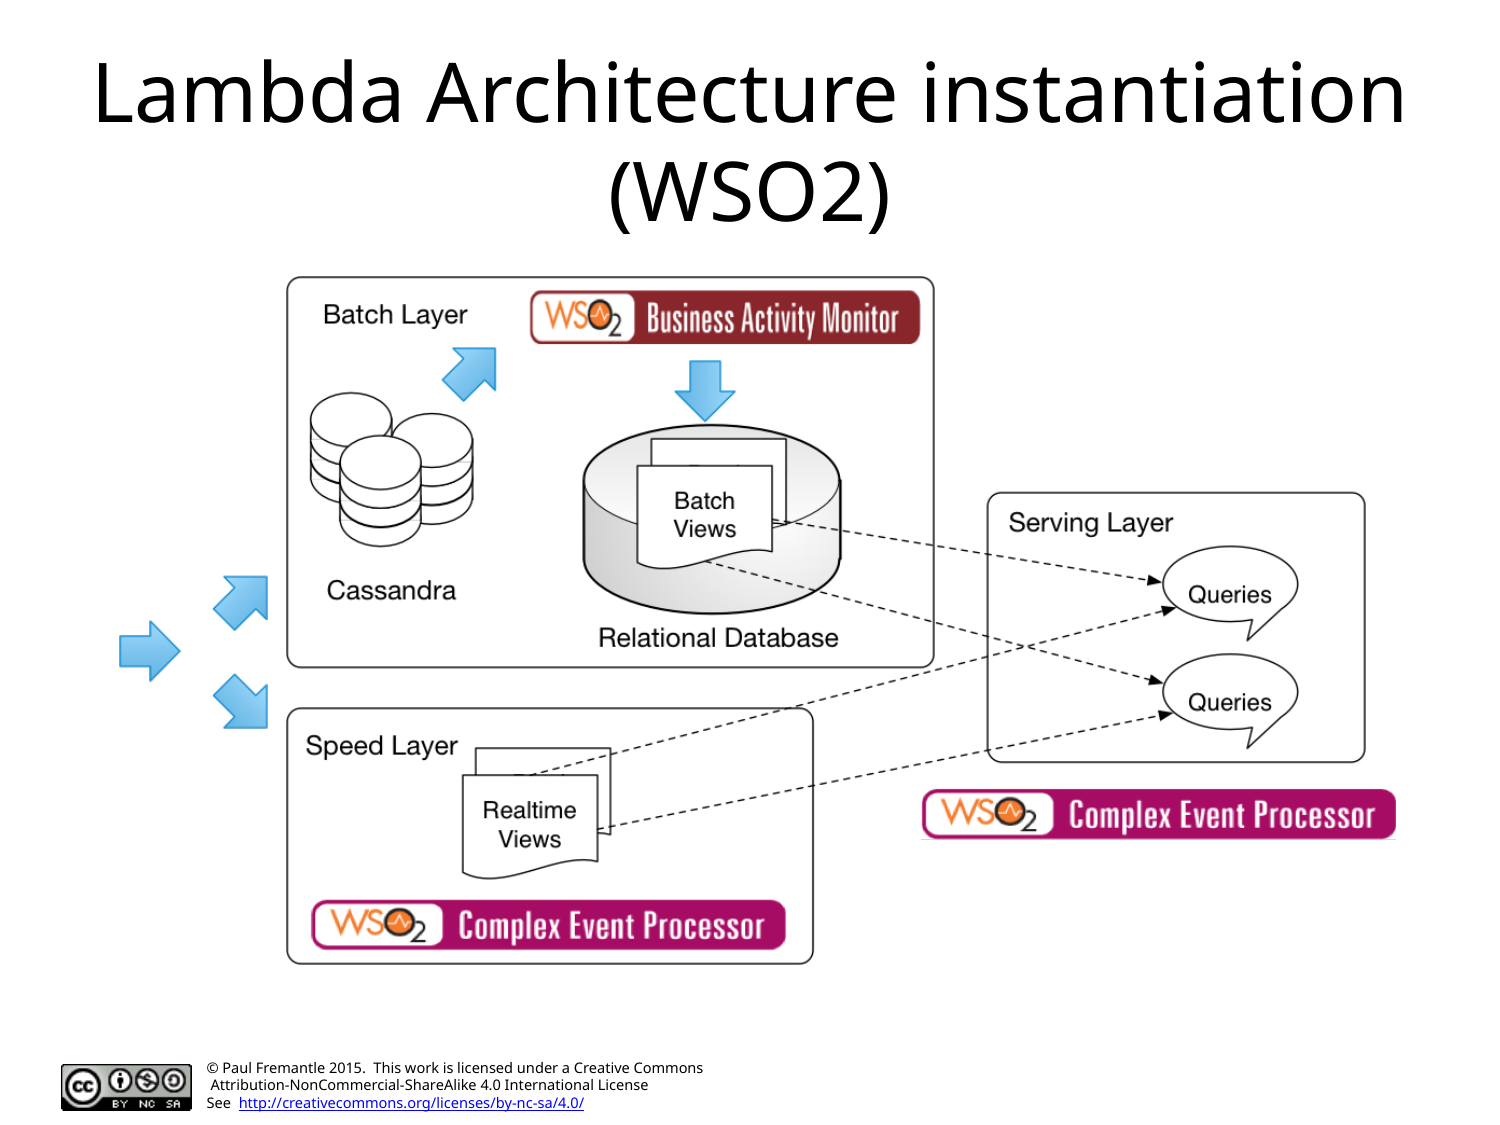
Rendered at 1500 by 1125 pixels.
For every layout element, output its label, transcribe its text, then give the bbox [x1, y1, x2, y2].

picture [61, 1064, 192, 1111]
title Lambda Architecture instantiation (WSO2) [75, 45, 1425, 233]
picture [117, 273, 1396, 967]
